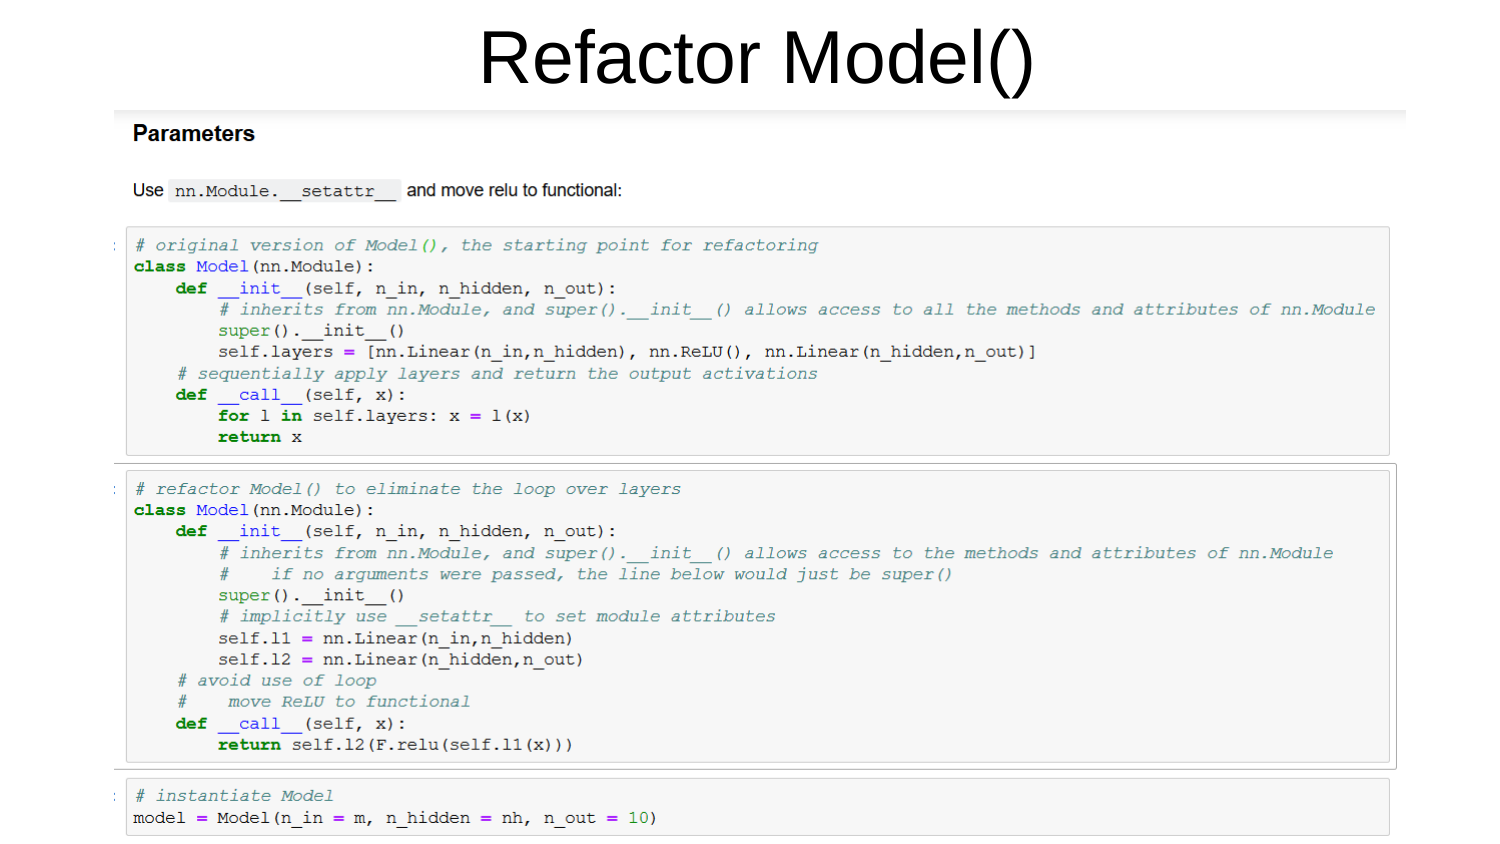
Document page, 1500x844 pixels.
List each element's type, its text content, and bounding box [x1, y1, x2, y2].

picture [0, 0, 1500, 844]
text_box Refactor Model() [75, 8, 1440, 99]
